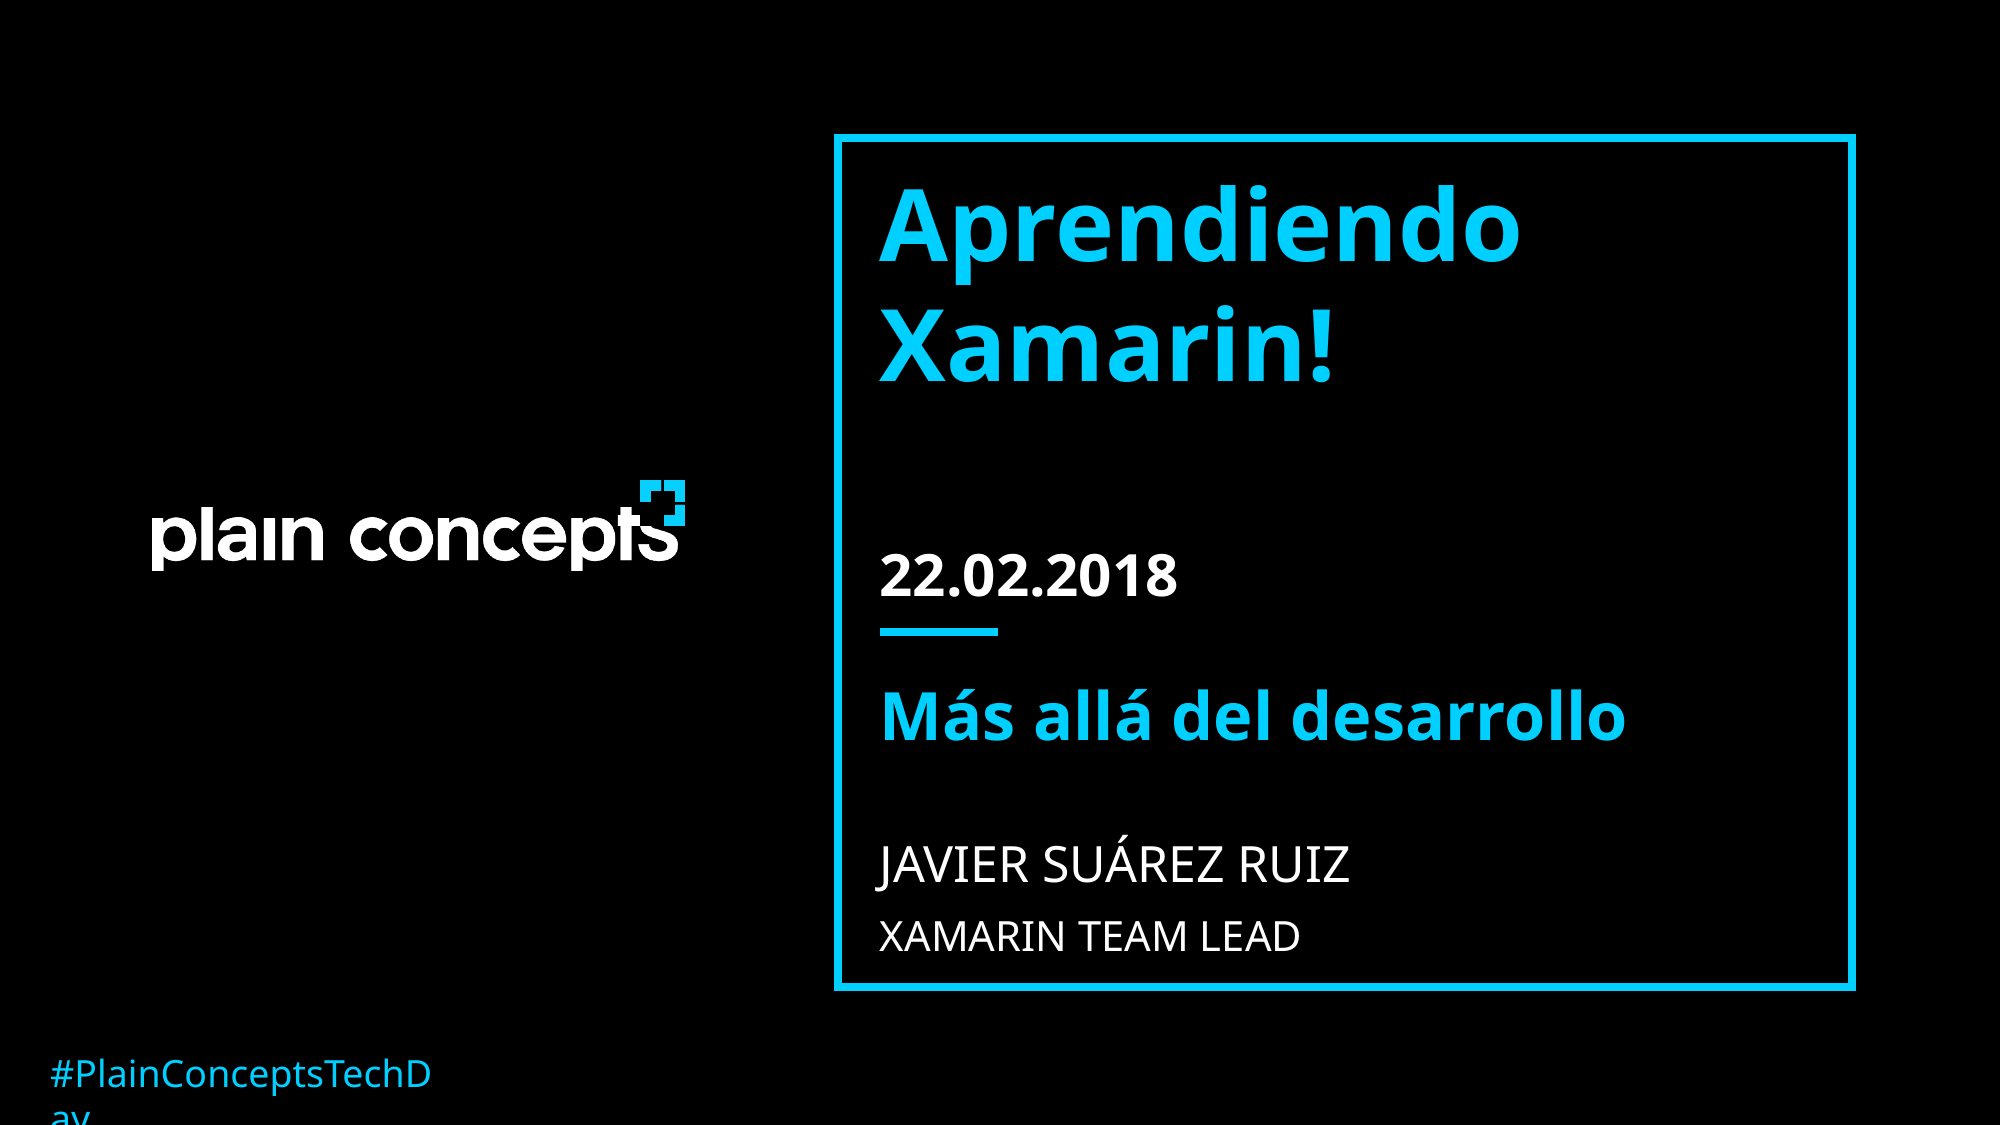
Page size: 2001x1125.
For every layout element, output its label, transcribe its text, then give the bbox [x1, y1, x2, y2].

title Aprendiendo Xamarin! [864, 154, 1827, 526]
picture [152, 480, 685, 571]
list Más allá del desarrollo [864, 665, 1827, 762]
list JAVIER SUÁREZ RUIZ [864, 824, 1827, 901]
list XAMARIN TEAM LEAD [864, 901, 1827, 968]
list 22.02.2018 [864, 530, 1827, 617]
